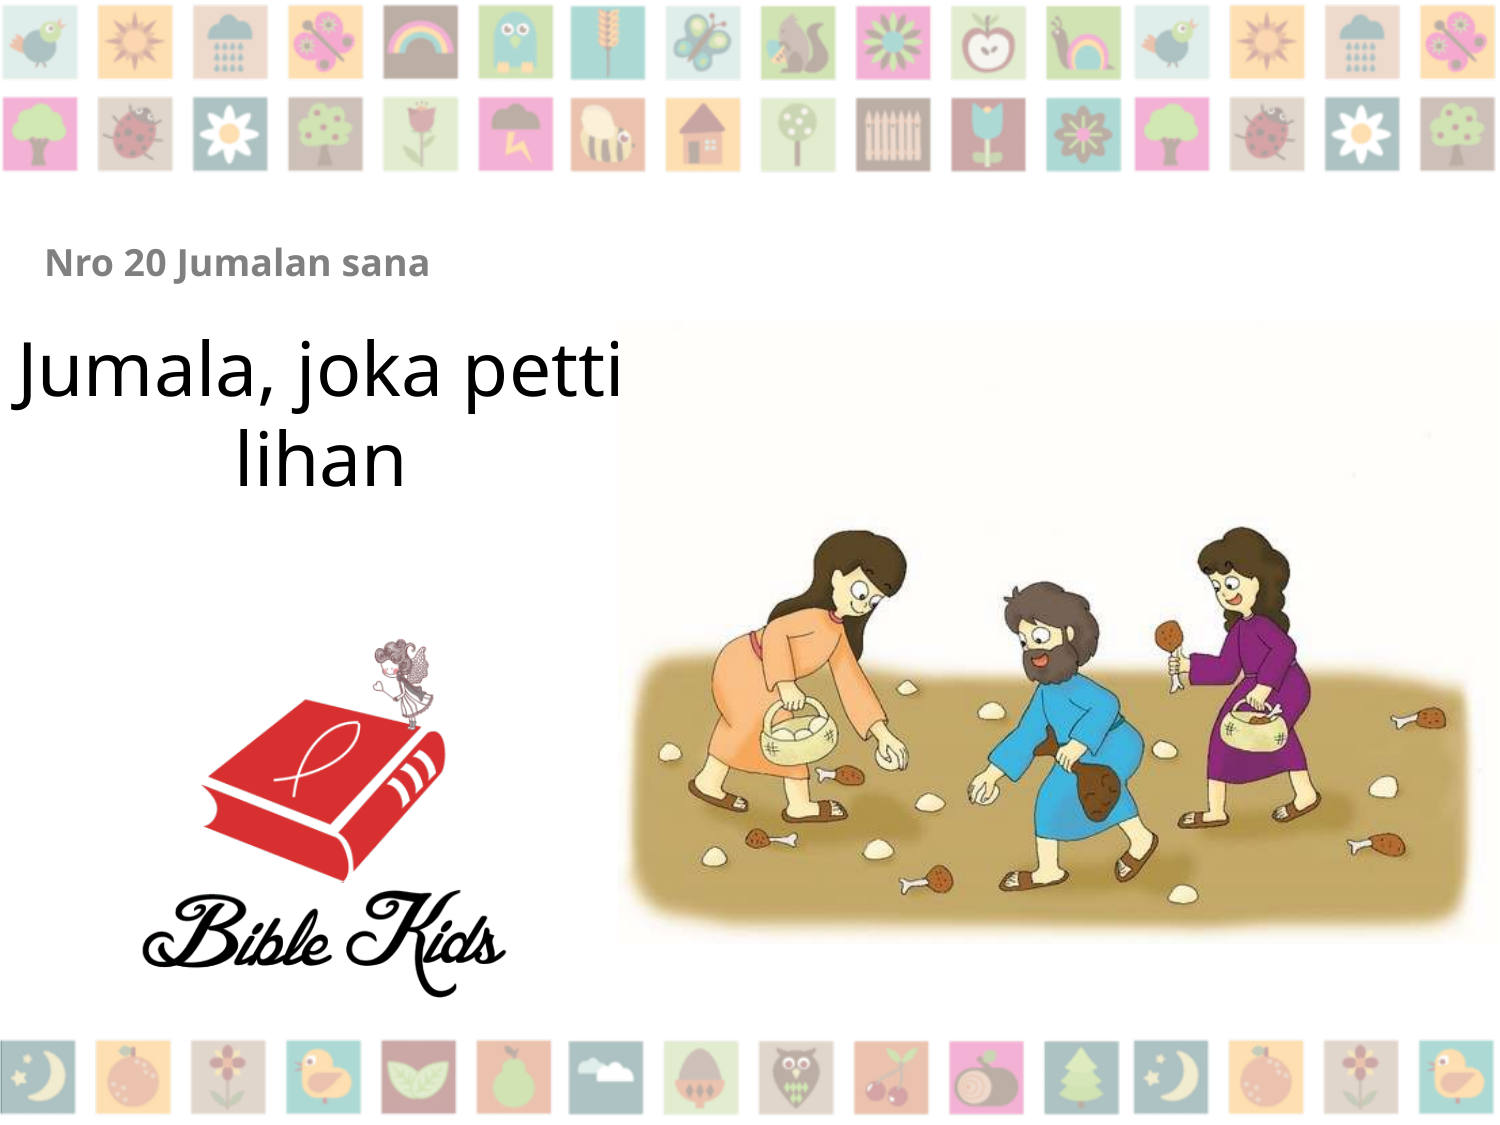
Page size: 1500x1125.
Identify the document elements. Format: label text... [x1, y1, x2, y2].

picture [117, 600, 544, 1027]
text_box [0, 3, 1500, 181]
text_box Nro 20 Jumalan sana [29, 231, 514, 292]
text_box Jumala, joka petti lihan [0, 314, 644, 510]
picture [618, 321, 1500, 945]
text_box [0, 1028, 1500, 1118]
